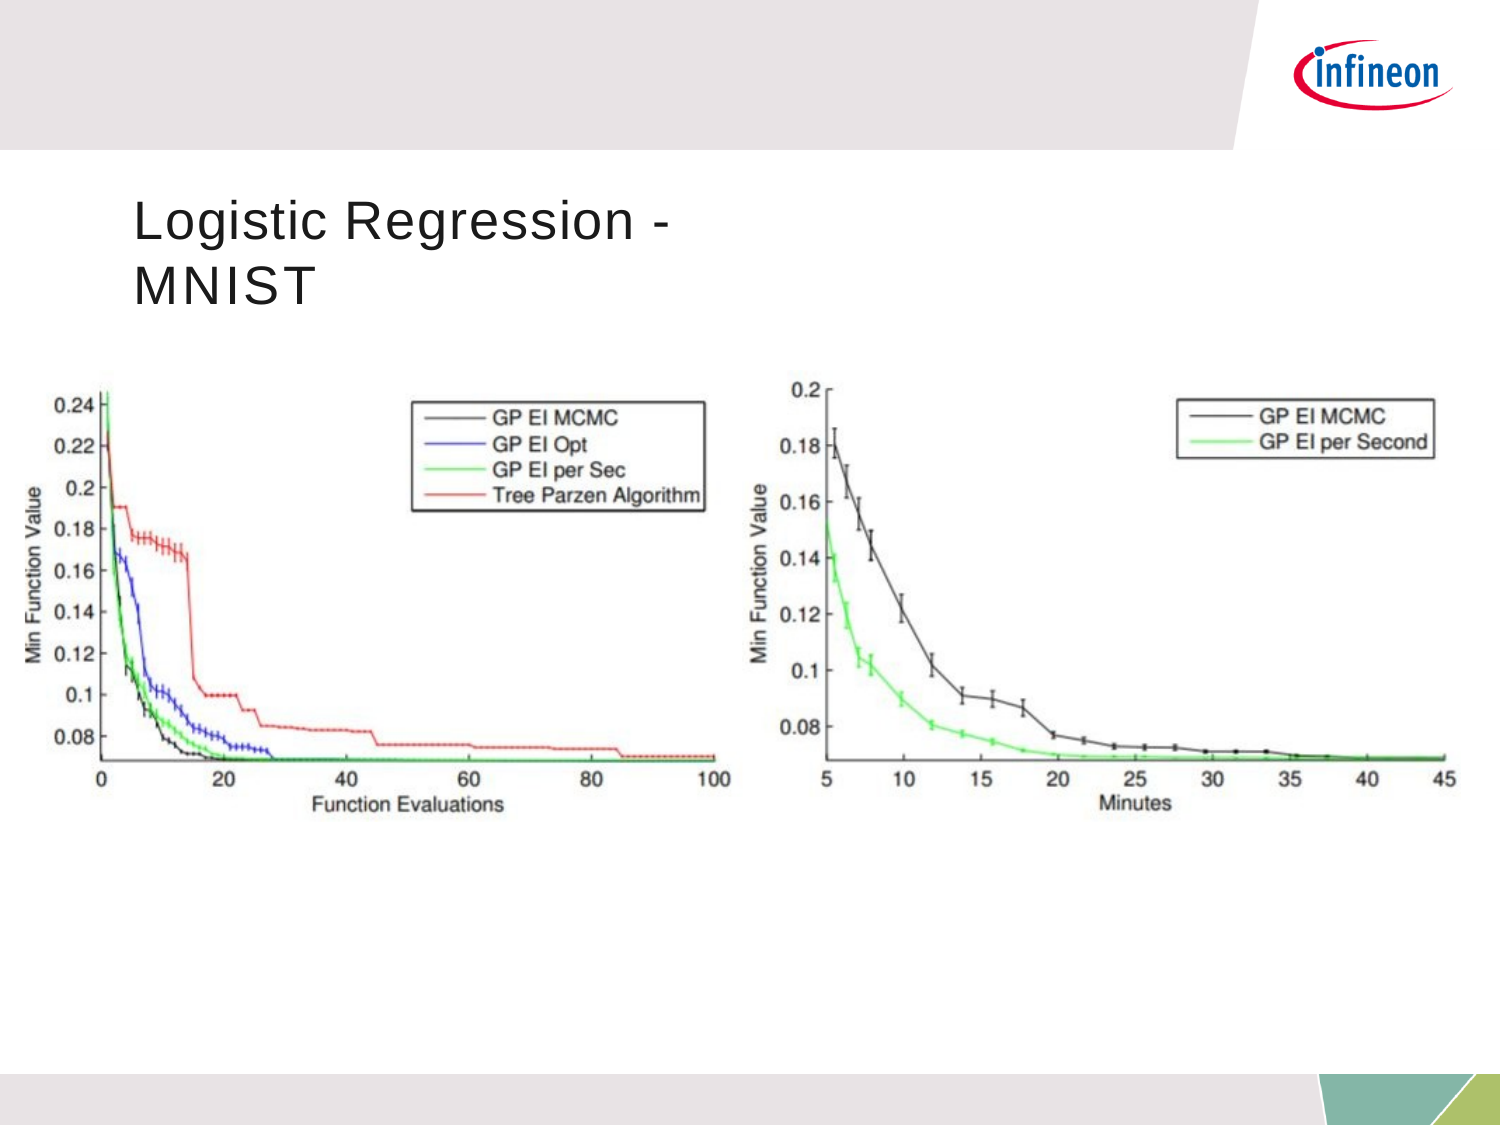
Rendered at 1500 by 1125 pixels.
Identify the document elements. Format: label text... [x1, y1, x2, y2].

picture [0, 1074, 1500, 1125]
title Logistic Regression - MNIST [131, 125, 862, 316]
text_box [24, 370, 1461, 822]
picture [0, 0, 1500, 150]
